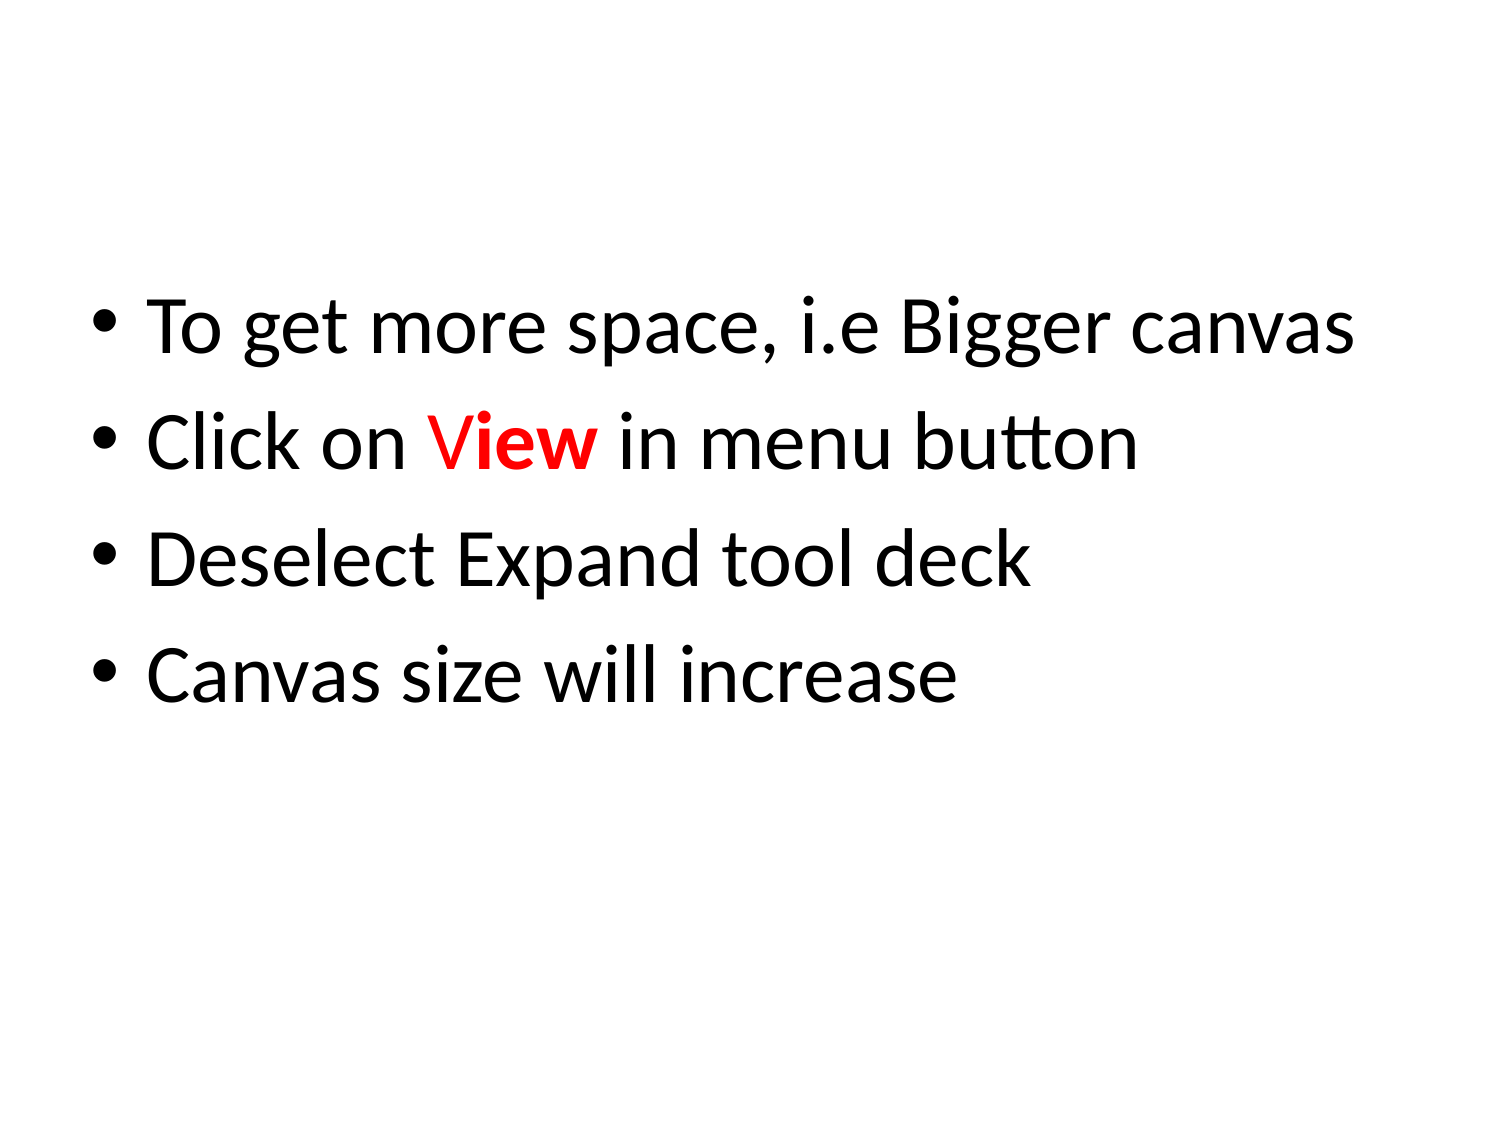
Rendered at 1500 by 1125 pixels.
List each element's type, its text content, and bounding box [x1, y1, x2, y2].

list To get more space, i.e Bigger canvas Click on View in menu button Deselect Expand tool deck Canvas size will increase [75, 262, 1425, 1005]
